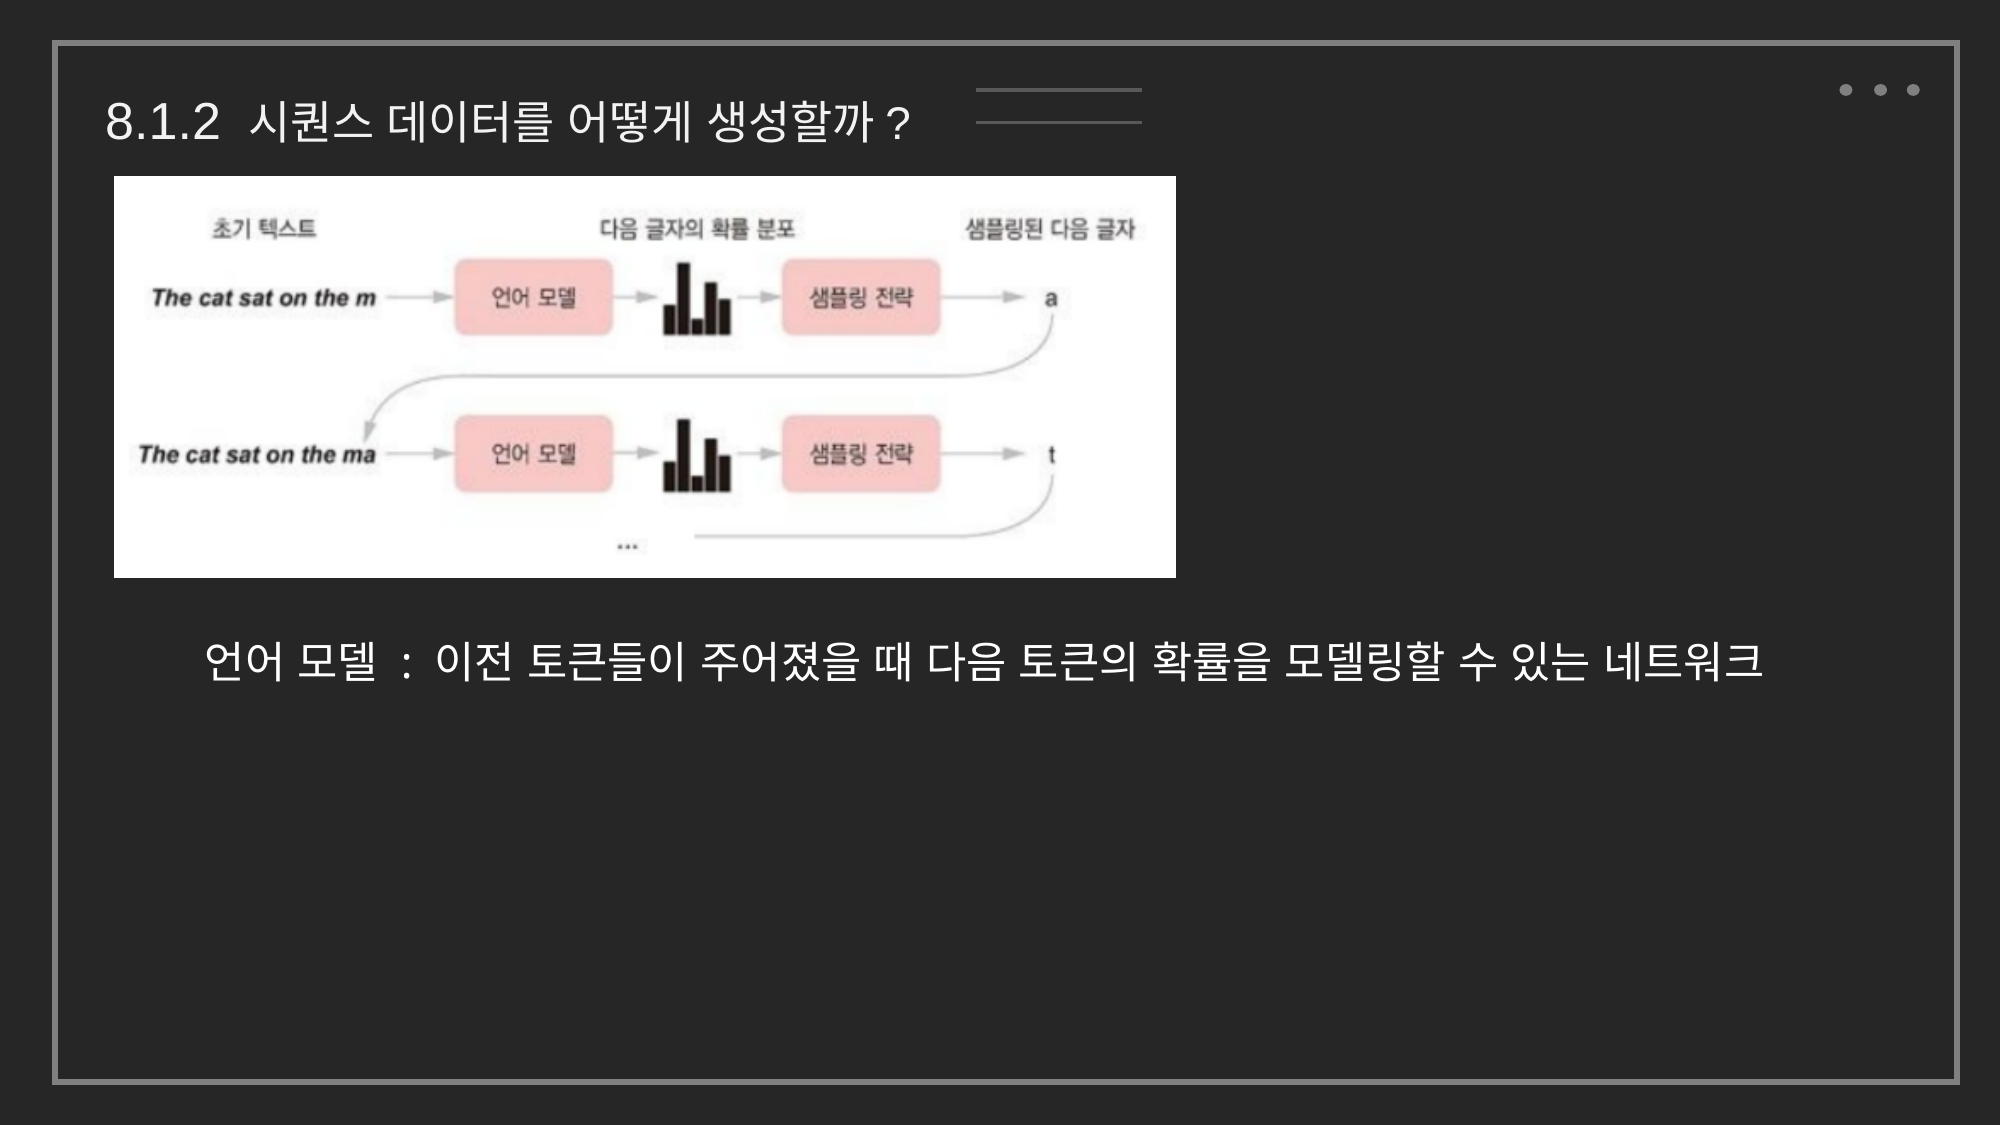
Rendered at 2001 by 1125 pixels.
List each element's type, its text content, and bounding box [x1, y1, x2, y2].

text_box 언어 모델 : 이전 토큰들이 주어졌을 때 다음 토큰의 확률을 모델링할 수 있는 네트워크 [190, 627, 1780, 695]
text_box 8.1.2 시퀀스 데이터를 어떻게 생성할까? [90, 49, 965, 158]
text_box [53, 41, 1959, 1084]
picture [113, 176, 1177, 579]
